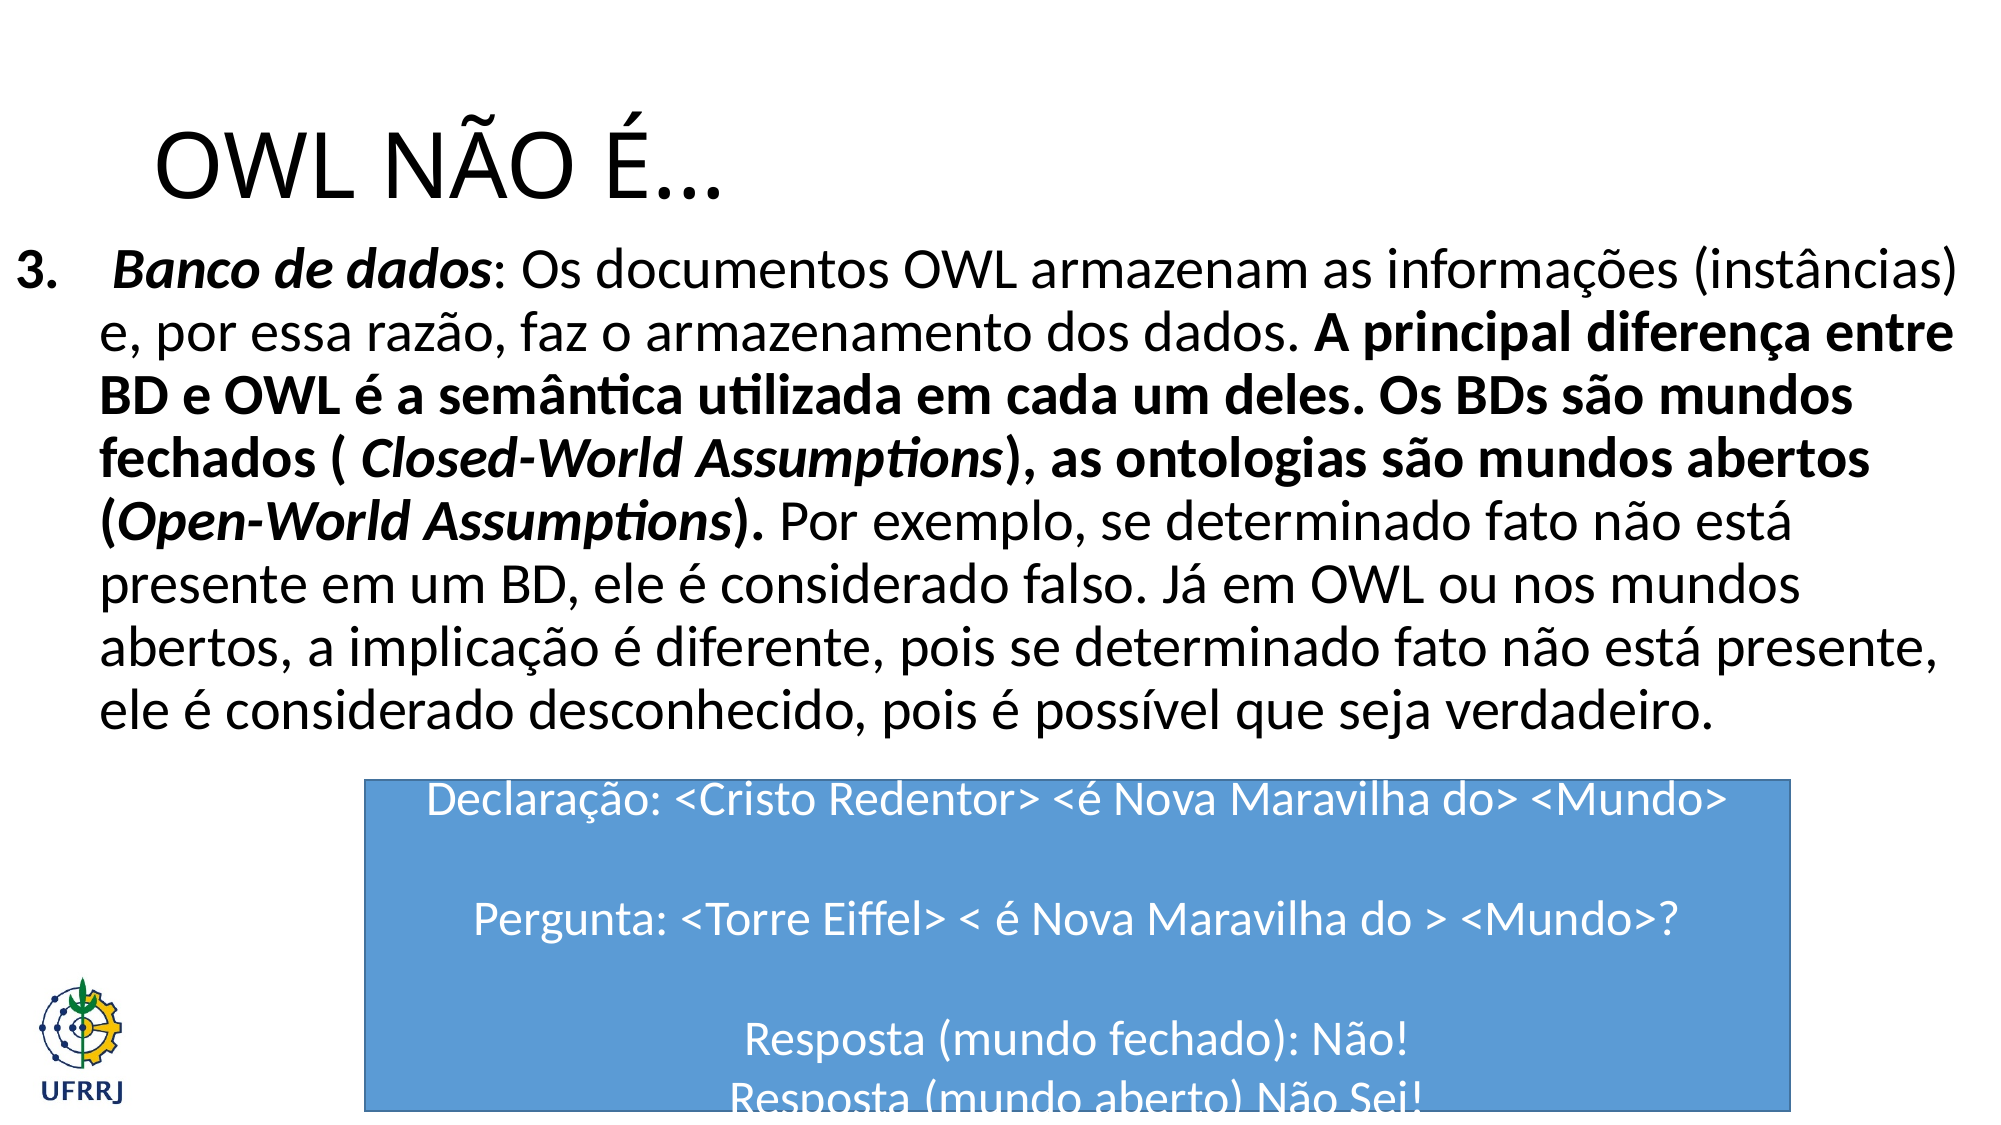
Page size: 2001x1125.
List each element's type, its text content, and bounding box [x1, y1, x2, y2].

text_box Declaração: <Cristo Redentor> <é Nova Maravilha do> <Mundo> Pergunta: <Torre Eiffel> < é Nova Maravilha do > <Mundo>? Resposta (mundo fechado): Não! Resposta (mundo aberto) Não Sei! [364, 779, 1791, 1112]
list Banco de dados: Os documentos OWL armazenam as informações (instâncias) e, por essa razão, faz o armazenamento dos dados. A principal diferença entre BD e OWL é a semântica utilizada em cada um deles. Os BDs são mundos fechados ( Closed-World Assumptions), as ontologias são mundos abertos (Open-World Assumptions). Por exemplo, se determinado fato não está presente em um BD, ele é considerado falso. Já em OWL ou nos mundos abertos, a implicação é diferente, pois se determinado fato não está presente, ele é considerado desconhecido, pois é possível que seja verdadeiro. [0, 230, 2000, 1125]
picture [22, 966, 143, 1114]
title OWL NÃO É... [137, 59, 1863, 230]
